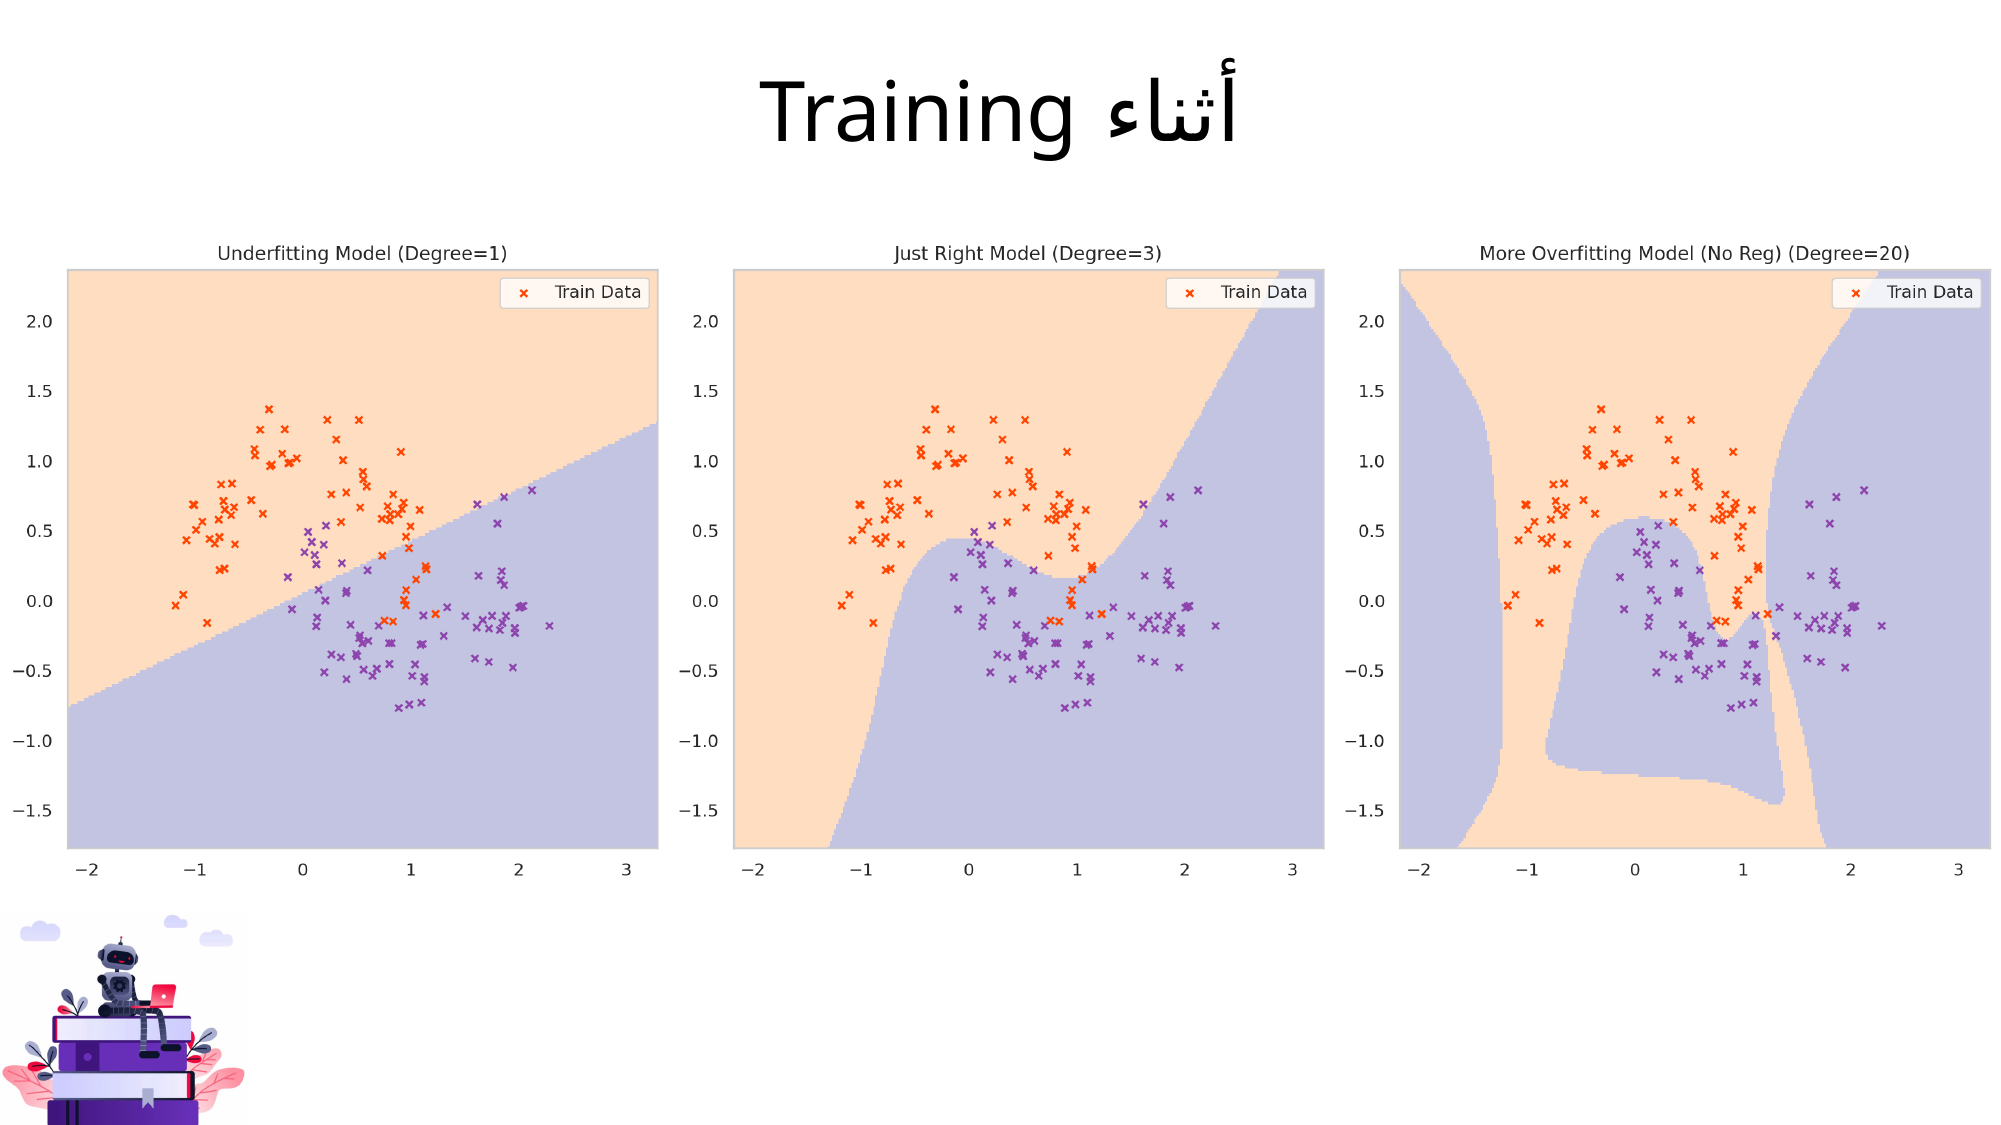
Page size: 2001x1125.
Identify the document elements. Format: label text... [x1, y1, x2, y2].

picture [0, 909, 248, 1125]
text_box أثناء Training [602, 51, 1398, 166]
picture [0, 234, 2000, 890]
